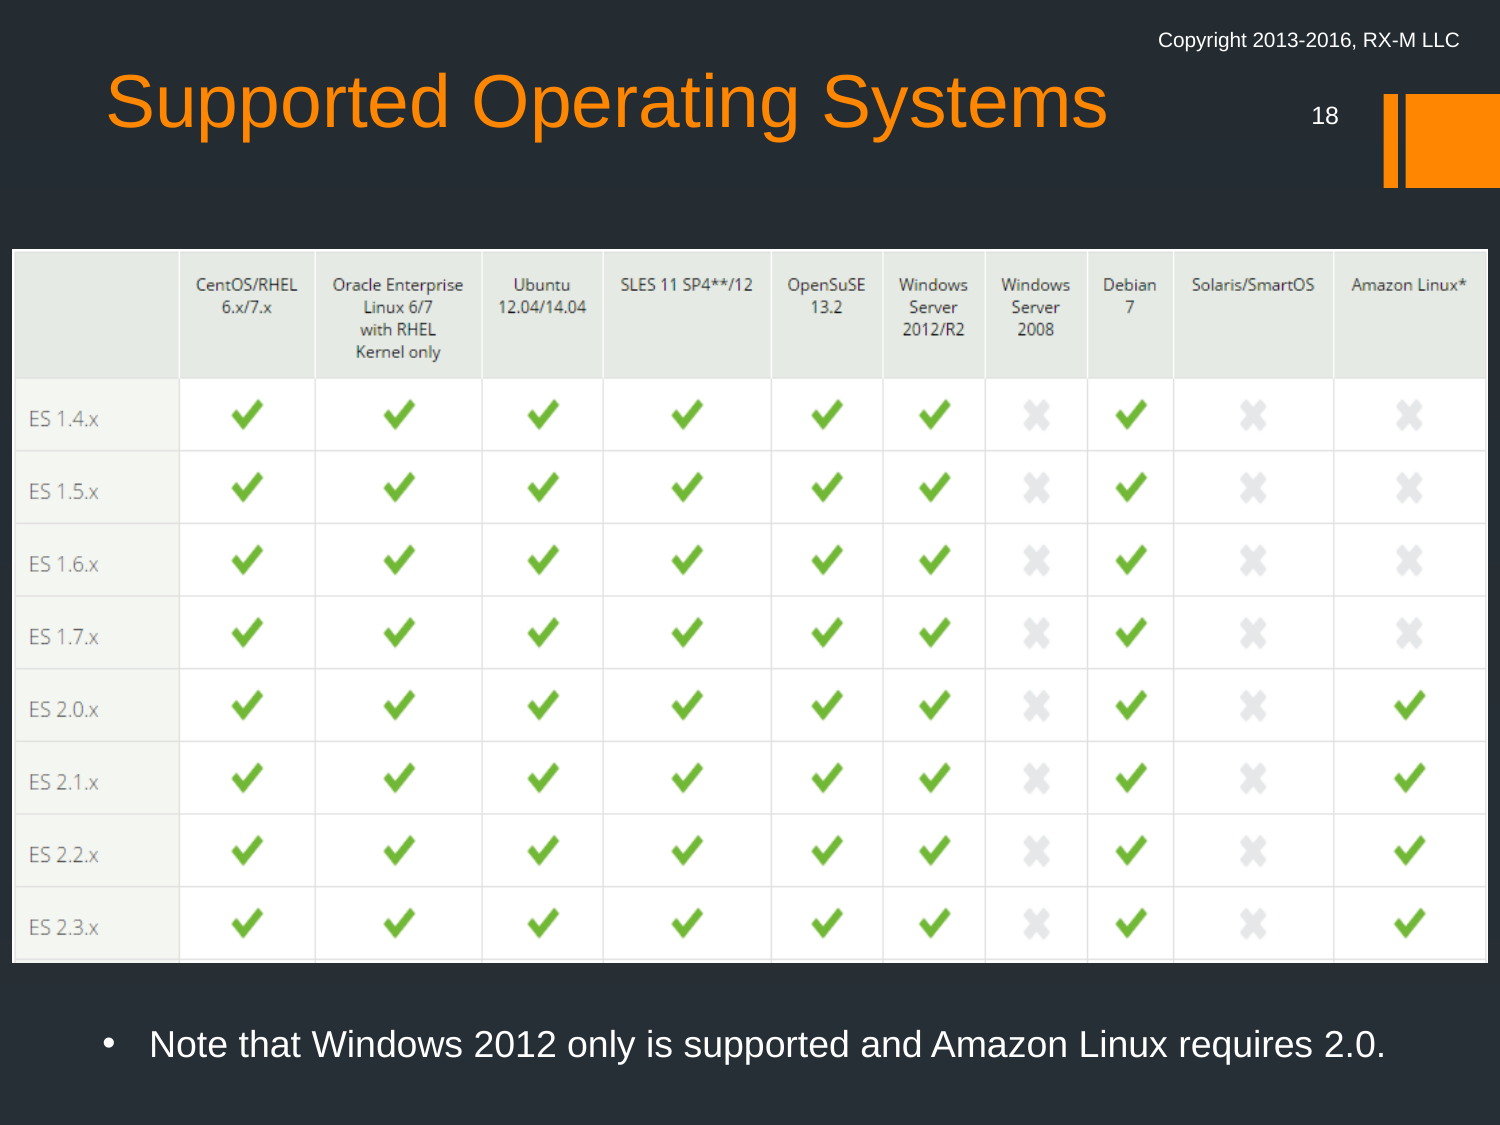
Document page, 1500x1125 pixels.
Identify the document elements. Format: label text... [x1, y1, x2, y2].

text_box Note that Windows 2012 only is supported and Amazon Linux requires 2.0. [87, 1012, 1425, 1073]
title Supported Operating Systems [37, 17, 1125, 150]
picture [12, 249, 1488, 963]
slide_number 18 [1199, 90, 1355, 140]
footer Copyright 2013-2016, RX-M LLC [1106, 26, 1475, 76]
